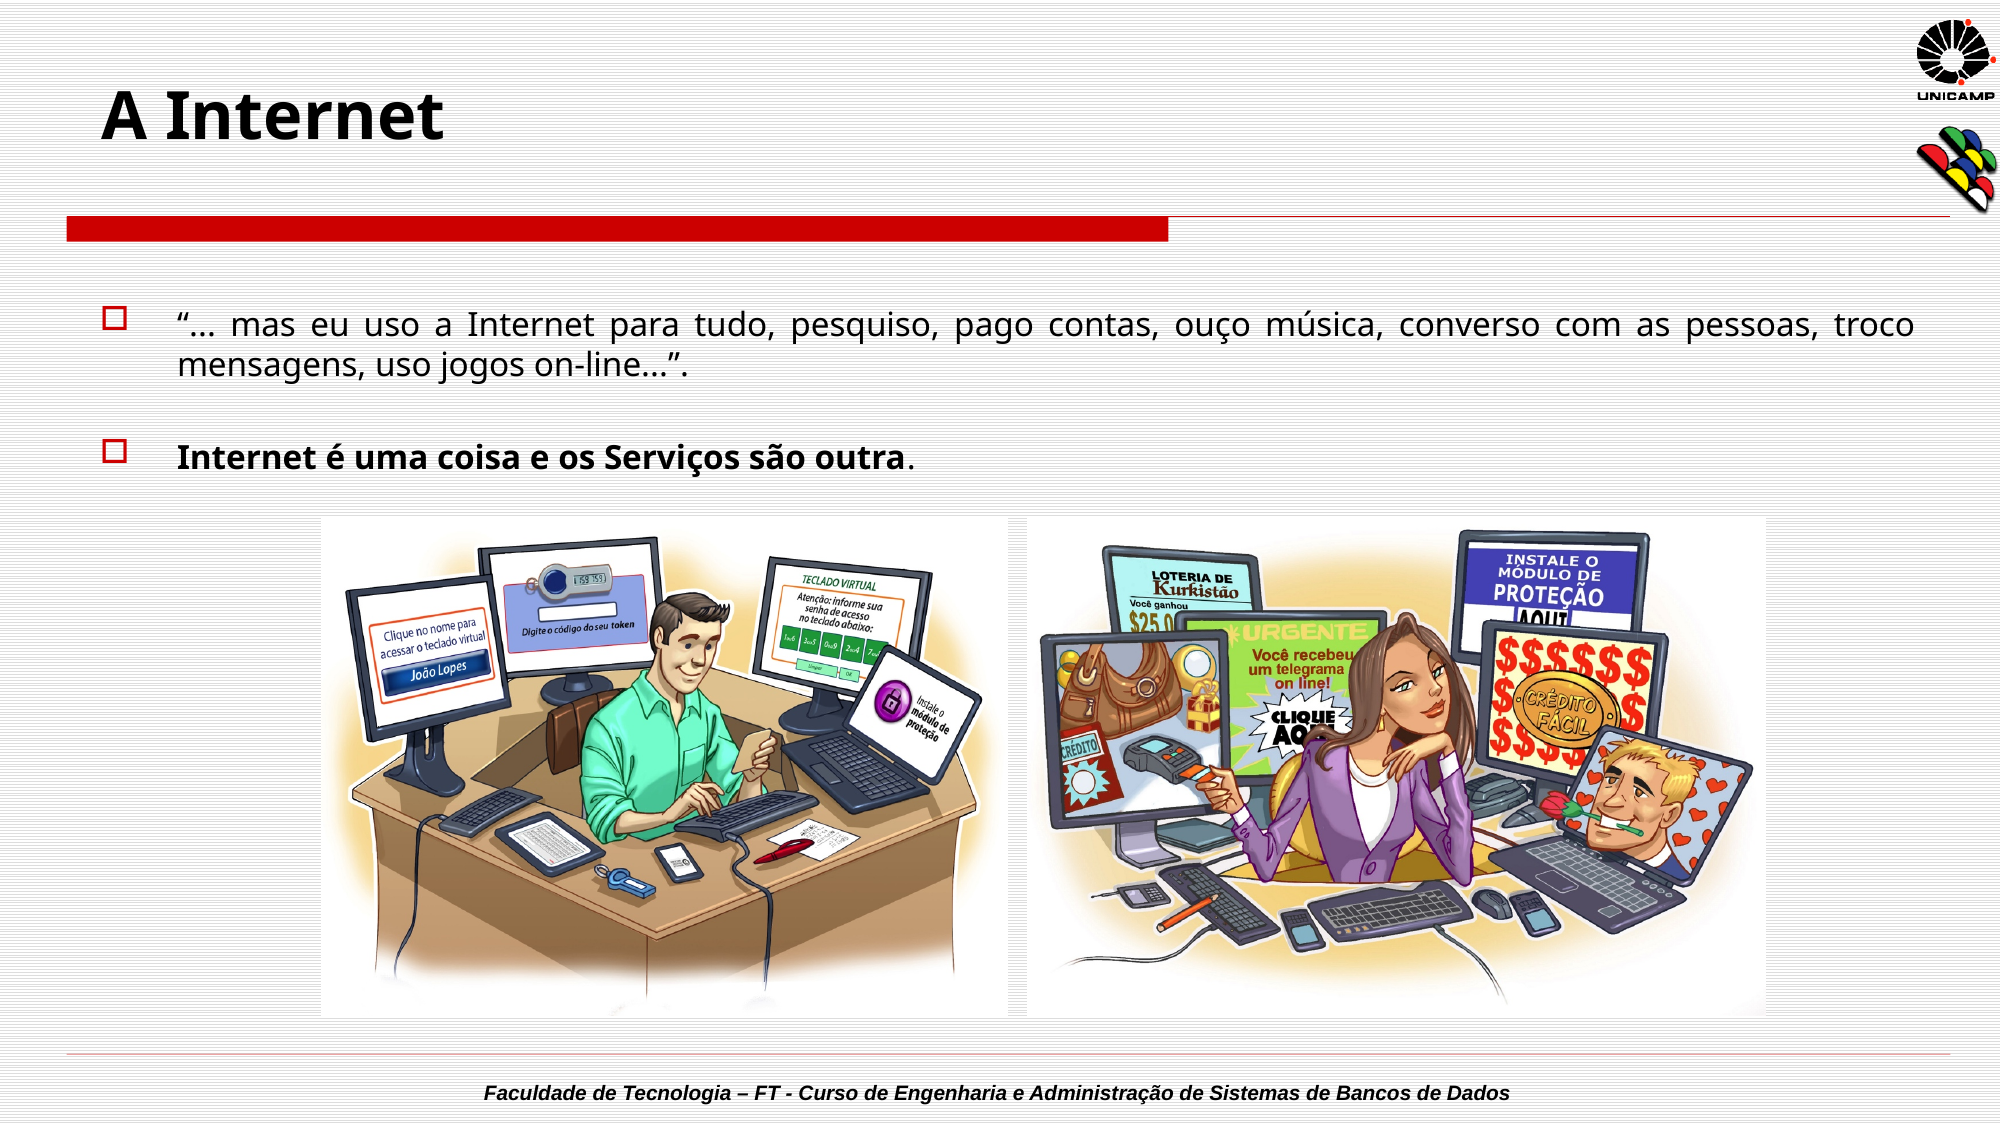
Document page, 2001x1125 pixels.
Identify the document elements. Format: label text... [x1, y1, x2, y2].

picture [1917, 18, 1997, 100]
text_box Faculdade de Tecnologia – FT - Curso de Engenharia e Administração de Sistemas de Bancos de Dados [149, 1058, 1851, 1125]
picture [1913, 125, 2000, 217]
picture [321, 517, 1008, 1016]
picture [1027, 517, 1767, 1016]
list “... mas eu uso a Internet para tudo, pesquiso, pago contas, ouço música, converso com as pessoas, troco mensagens, uso jogos on-line...”. Internet é uma coisa e os Serviços são outra. [85, 248, 1934, 1038]
title A Internet [86, 24, 1934, 200]
